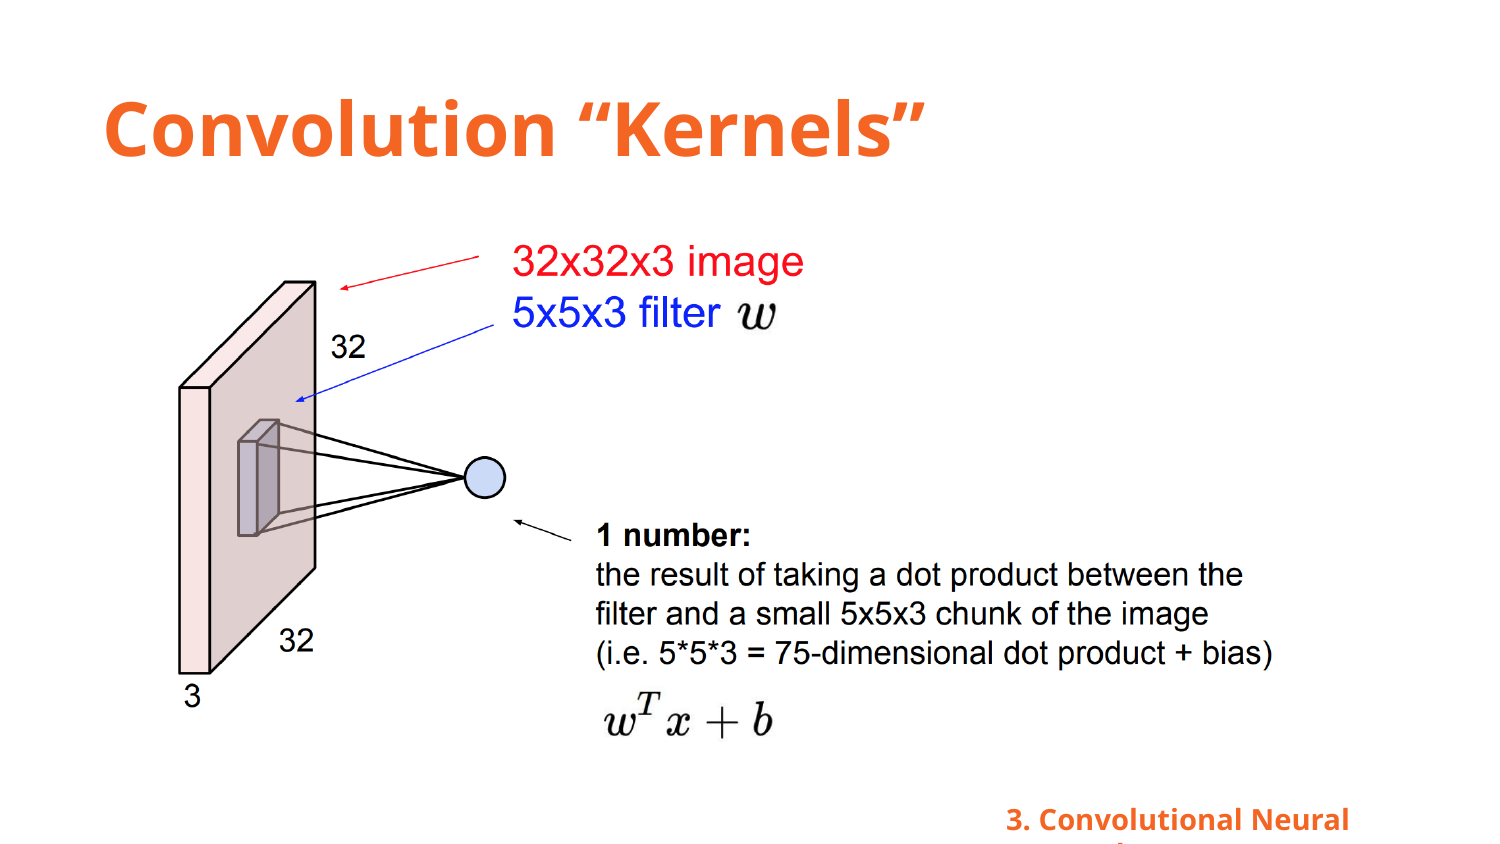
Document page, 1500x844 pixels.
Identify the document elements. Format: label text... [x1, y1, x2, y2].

title 3. Convolutional Neural Networks [991, 786, 1500, 844]
picture [87, 206, 1290, 760]
title Convolution “Kernels” [87, 66, 1342, 292]
